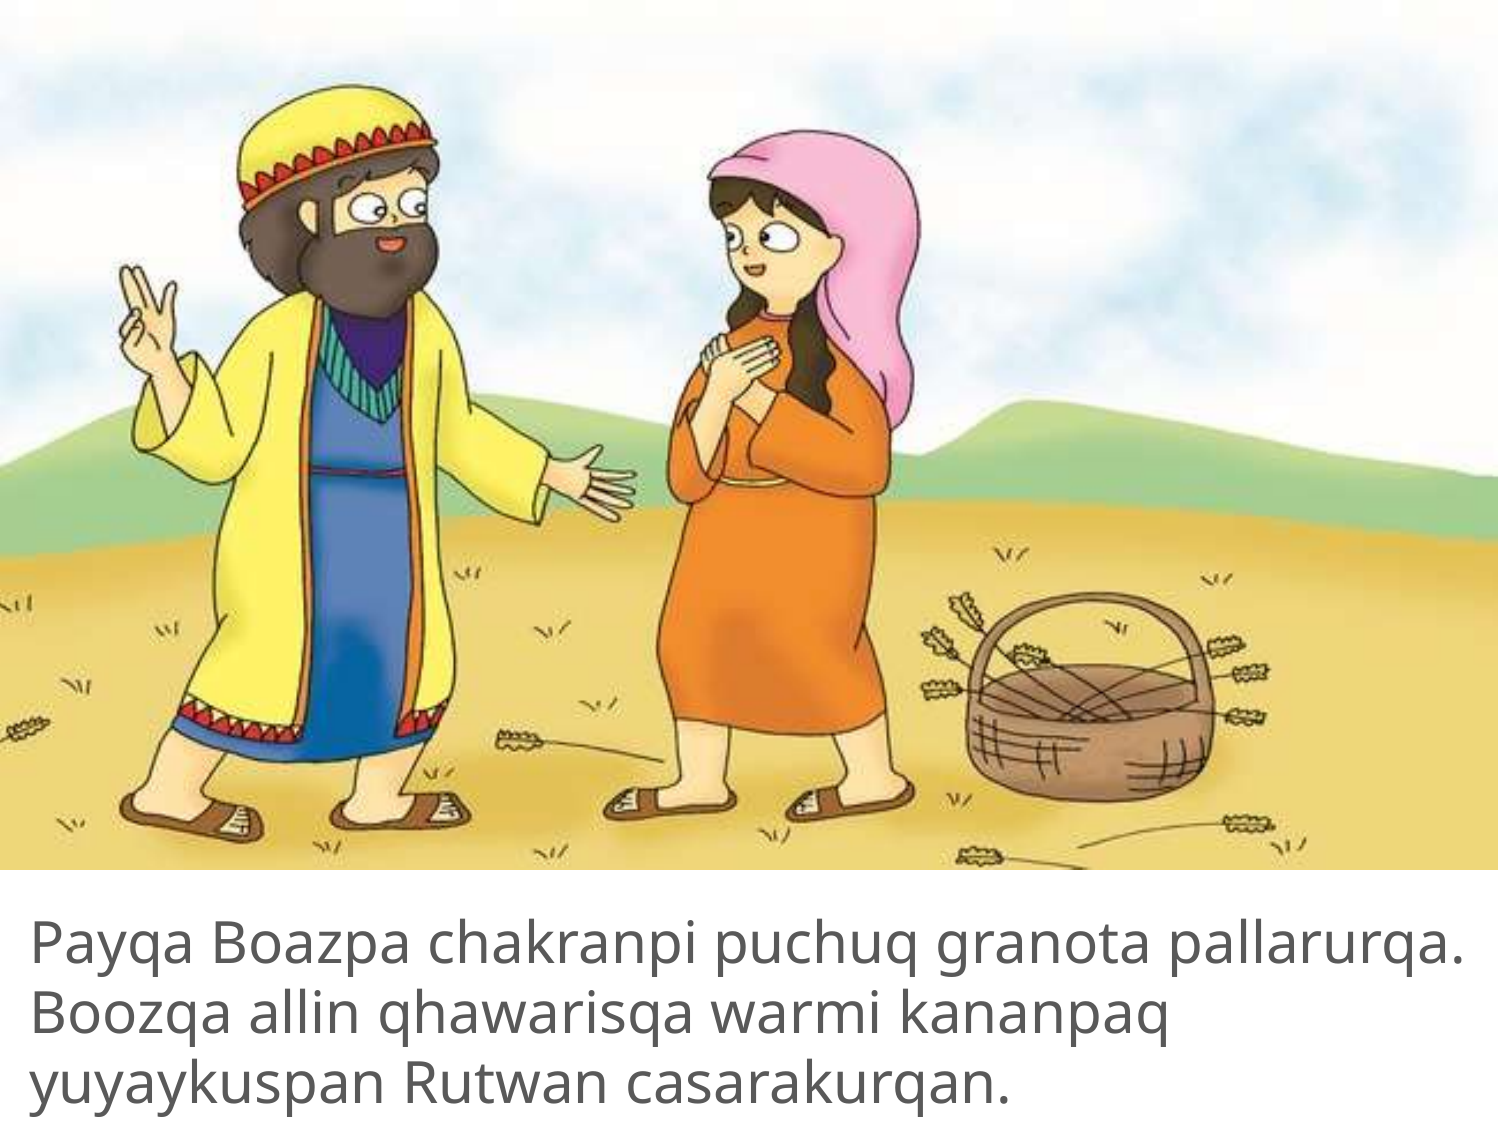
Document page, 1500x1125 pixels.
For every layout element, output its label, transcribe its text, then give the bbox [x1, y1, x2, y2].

picture [0, 0, 1498, 870]
text_box Payqa Boazpa chakranpi puchuq granota pallarurqa. Boozqa allin qhawarisqa warmi kananpaq yuyaykuspan Rutwan casarakurqan. [14, 897, 1500, 1123]
